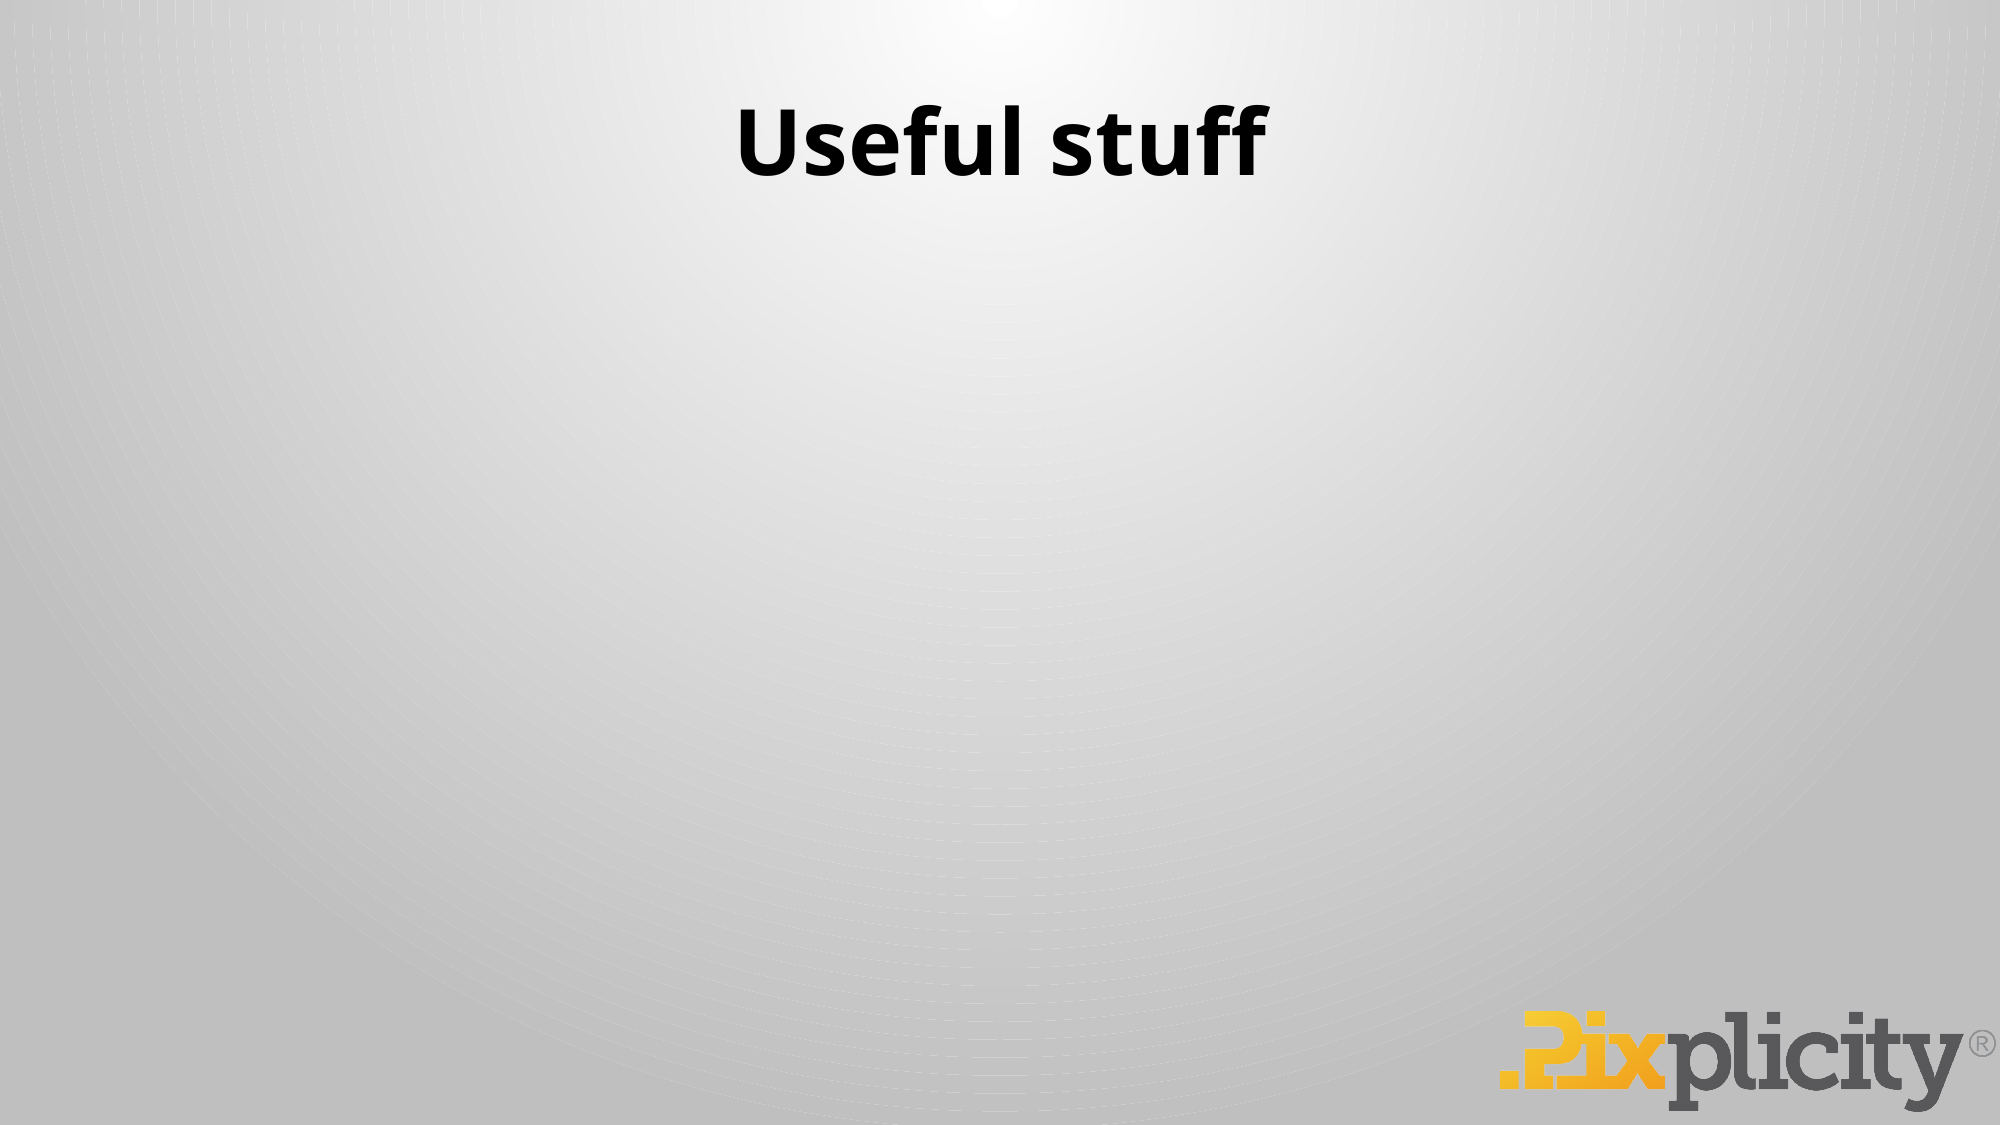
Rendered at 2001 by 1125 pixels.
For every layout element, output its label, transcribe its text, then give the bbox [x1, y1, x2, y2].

title Useful stuff [99, 45, 1900, 233]
picture [1500, 1011, 1996, 1112]
